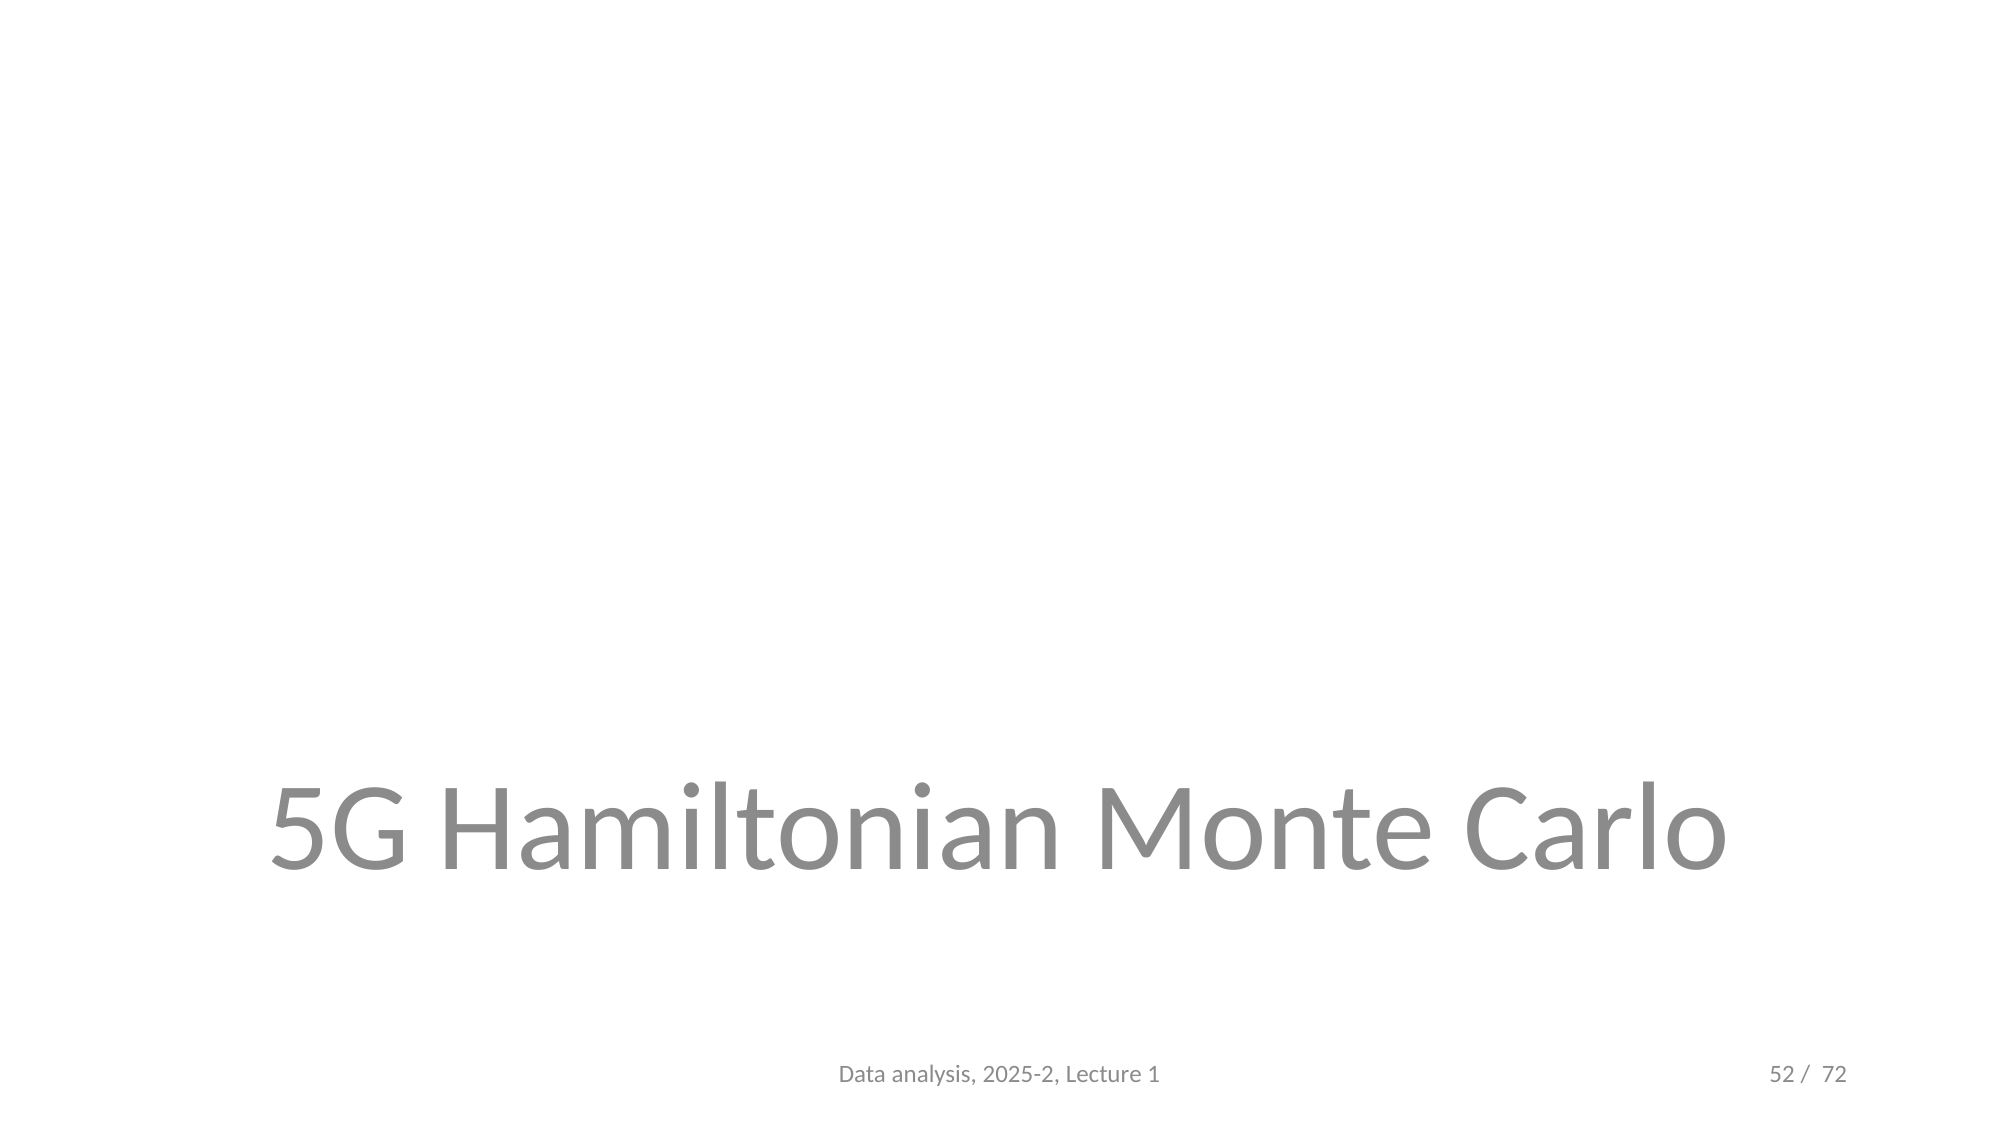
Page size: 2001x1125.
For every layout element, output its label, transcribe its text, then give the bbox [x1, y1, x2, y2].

footer Data analysis, 2025-2, Lecture 1 [662, 1042, 1338, 1103]
list 5G Hamiltonian Monte Carlo [136, 752, 1862, 999]
slide_number 52 / 72 [1412, 1042, 1863, 1103]
